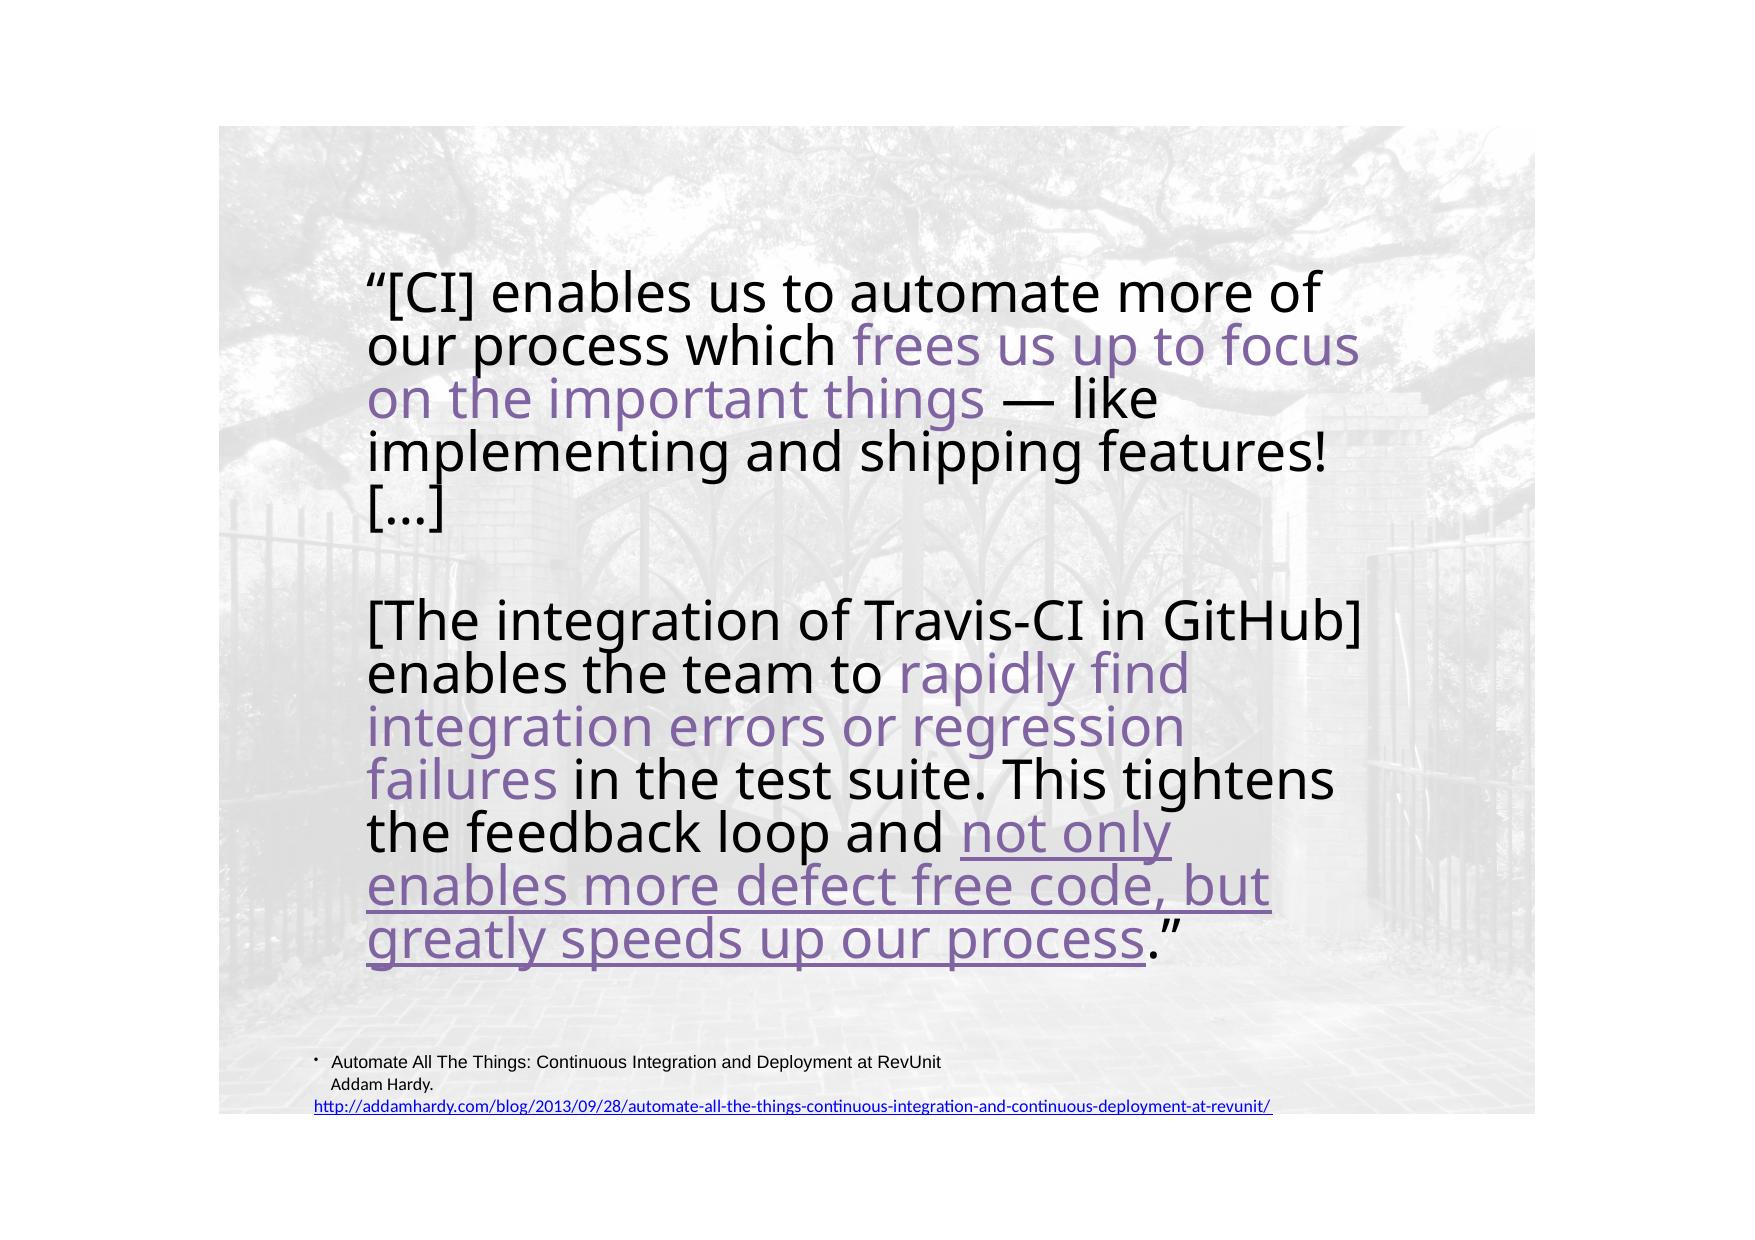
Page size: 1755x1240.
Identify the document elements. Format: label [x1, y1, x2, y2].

picture [218, 126, 1536, 1114]
